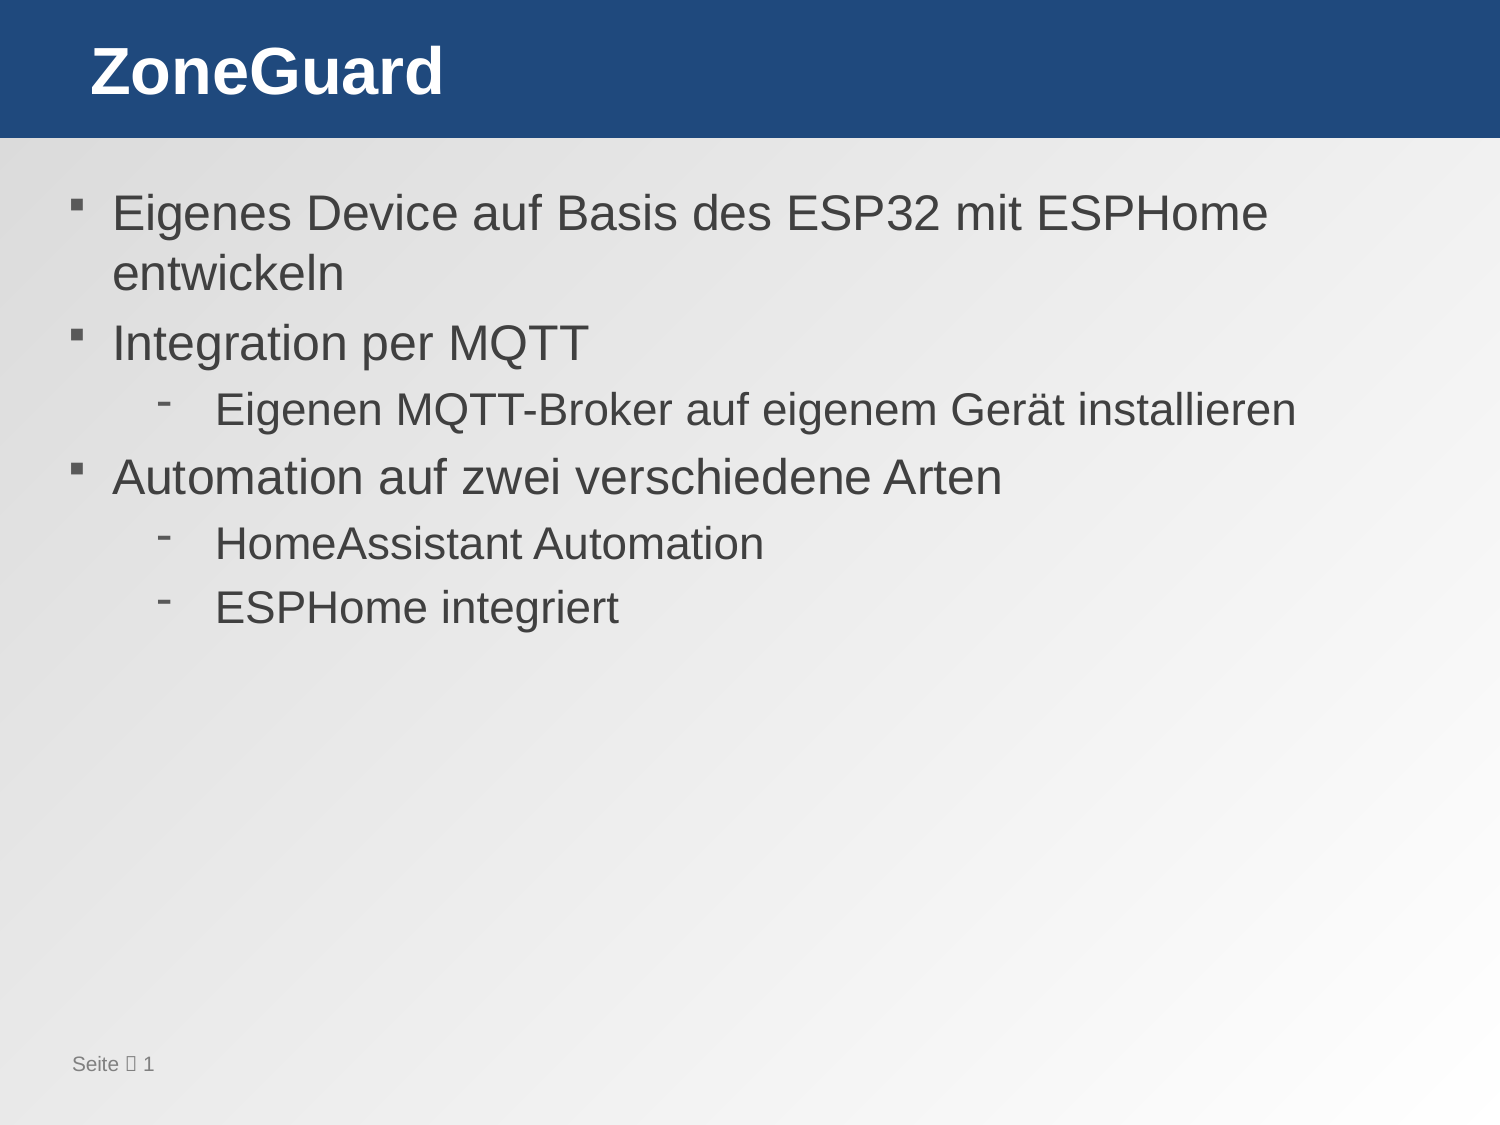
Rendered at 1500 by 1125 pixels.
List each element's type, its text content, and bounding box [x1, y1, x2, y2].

list Eigenes Device auf Basis des ESP32 mit ESPHome entwickeln Integration per MQTT Eigenen MQTT-Broker auf eigenem Gerät installieren Automation auf zwei verschiedene Arten HomeAssistant Automation ESPHome integriert [53, 172, 1400, 929]
title ZoneGuard [75, 20, 1425, 208]
